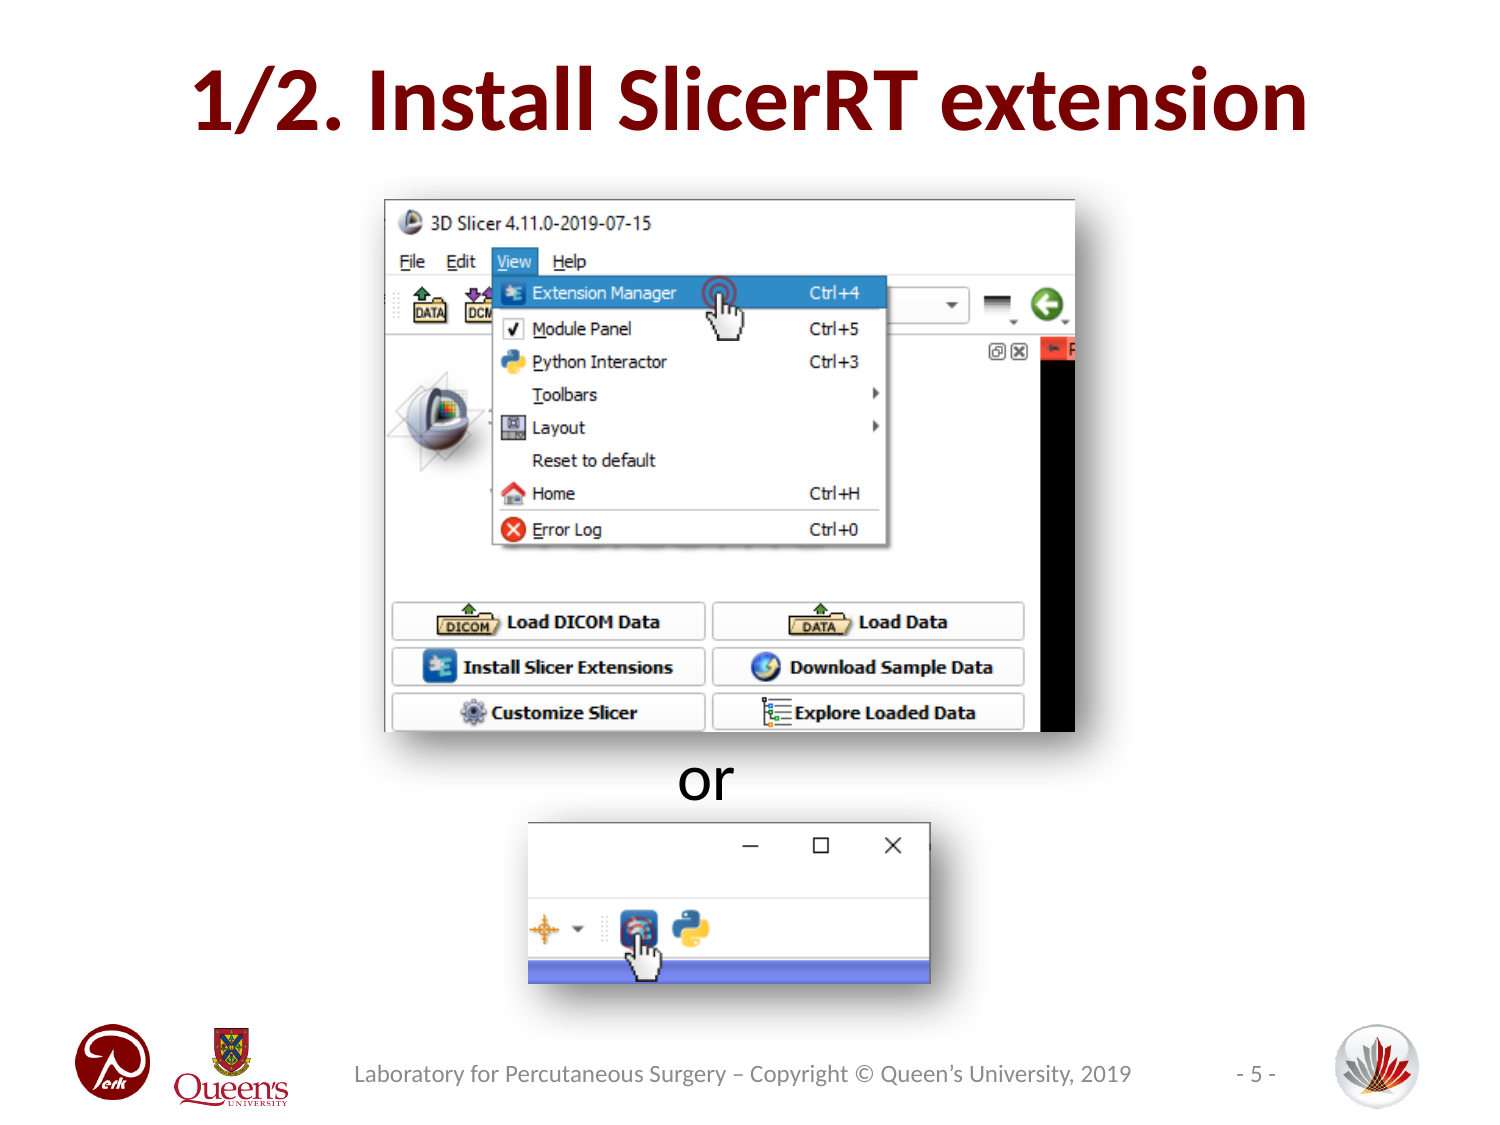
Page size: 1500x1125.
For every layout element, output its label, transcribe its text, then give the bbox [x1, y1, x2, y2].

slide_number - 5 - [1212, 1042, 1300, 1103]
picture [75, 1024, 150, 1100]
picture [174, 1028, 288, 1106]
picture [1333, 1015, 1422, 1109]
text_box or [662, 741, 1051, 827]
footer Laboratory for Percutaneous Surgery – Copyright © Queen’s University, 2019 [312, 1042, 1175, 1103]
picture [528, 822, 931, 984]
title 1/2. Install SlicerRT extension [74, 12, 1426, 176]
picture [384, 199, 1076, 732]
